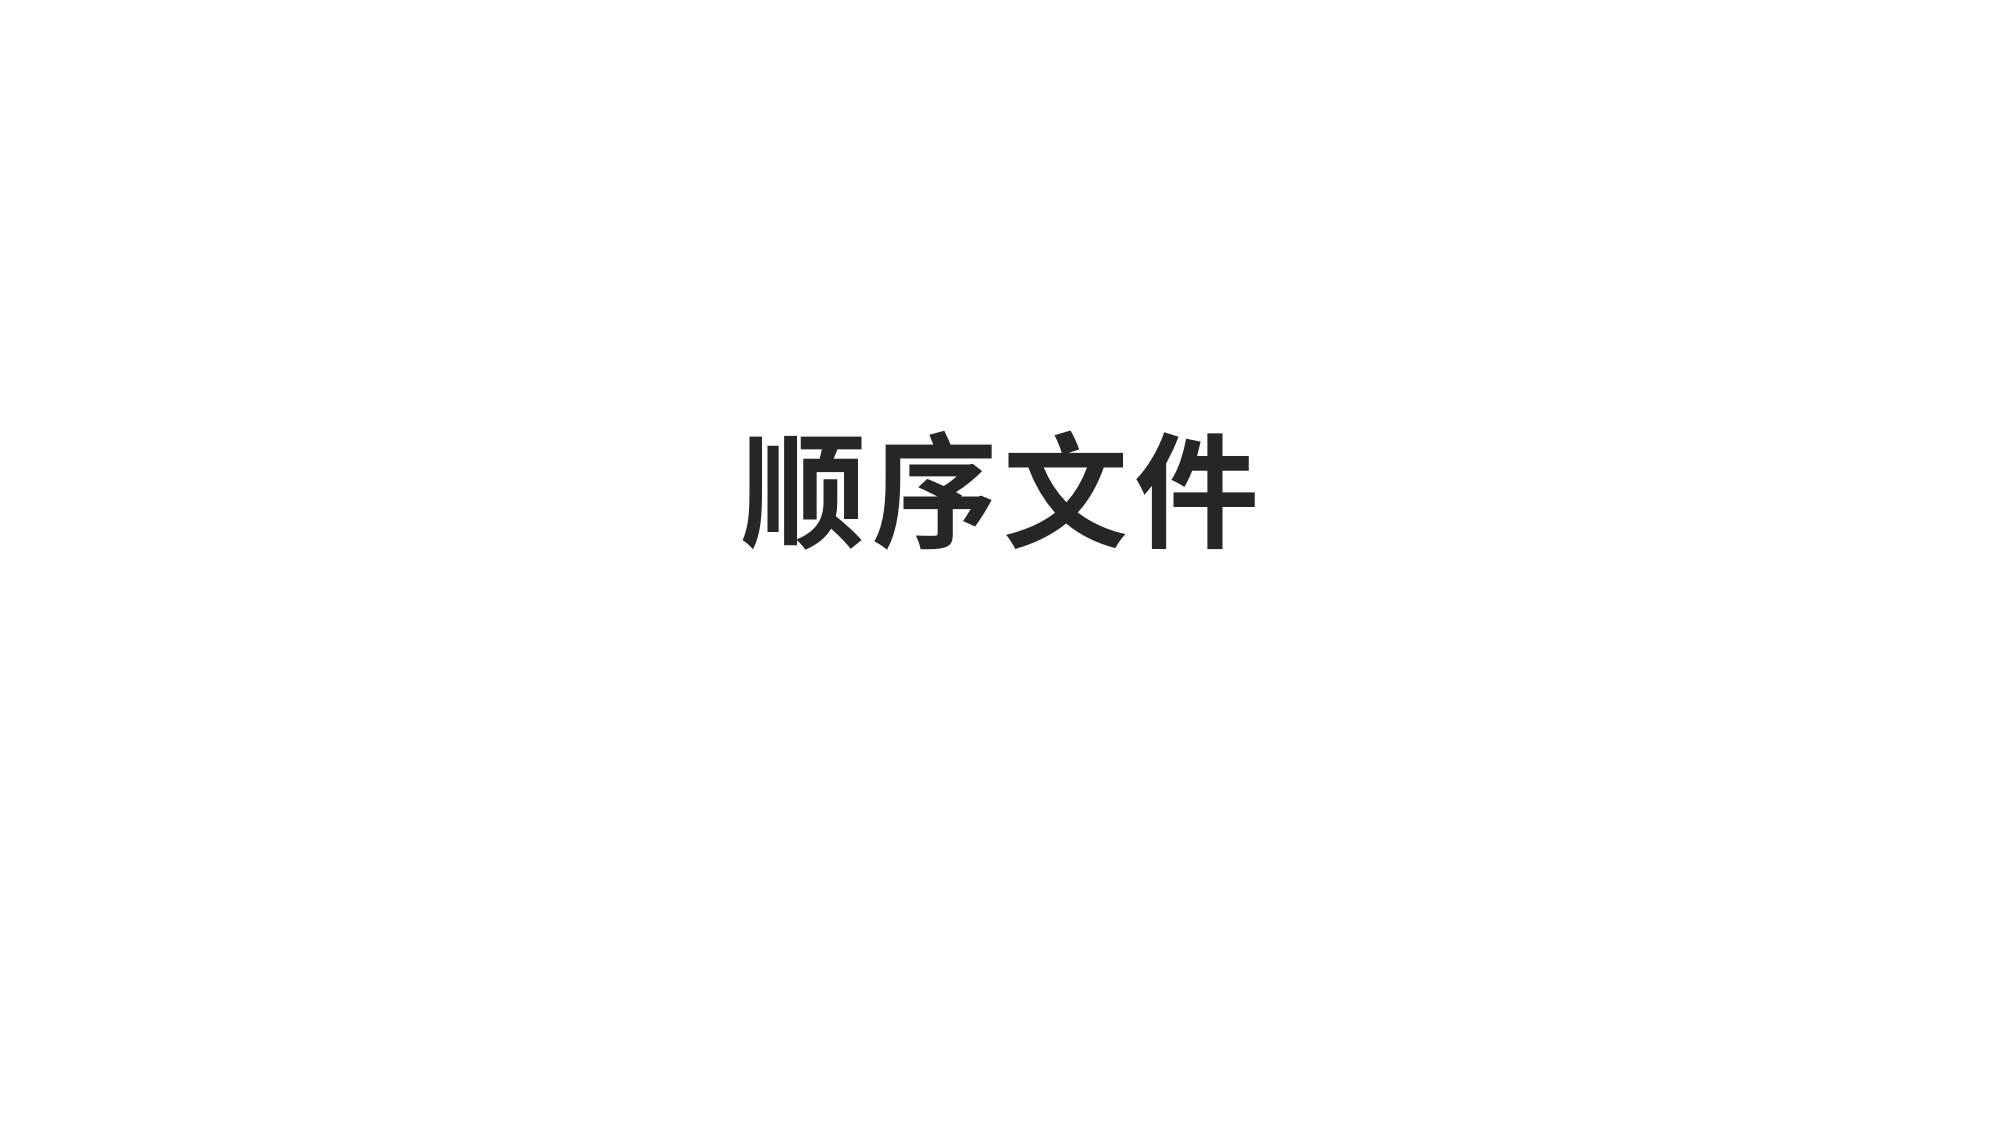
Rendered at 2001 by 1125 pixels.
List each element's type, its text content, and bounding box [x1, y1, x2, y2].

title 顺序文件 [196, 149, 1805, 572]
